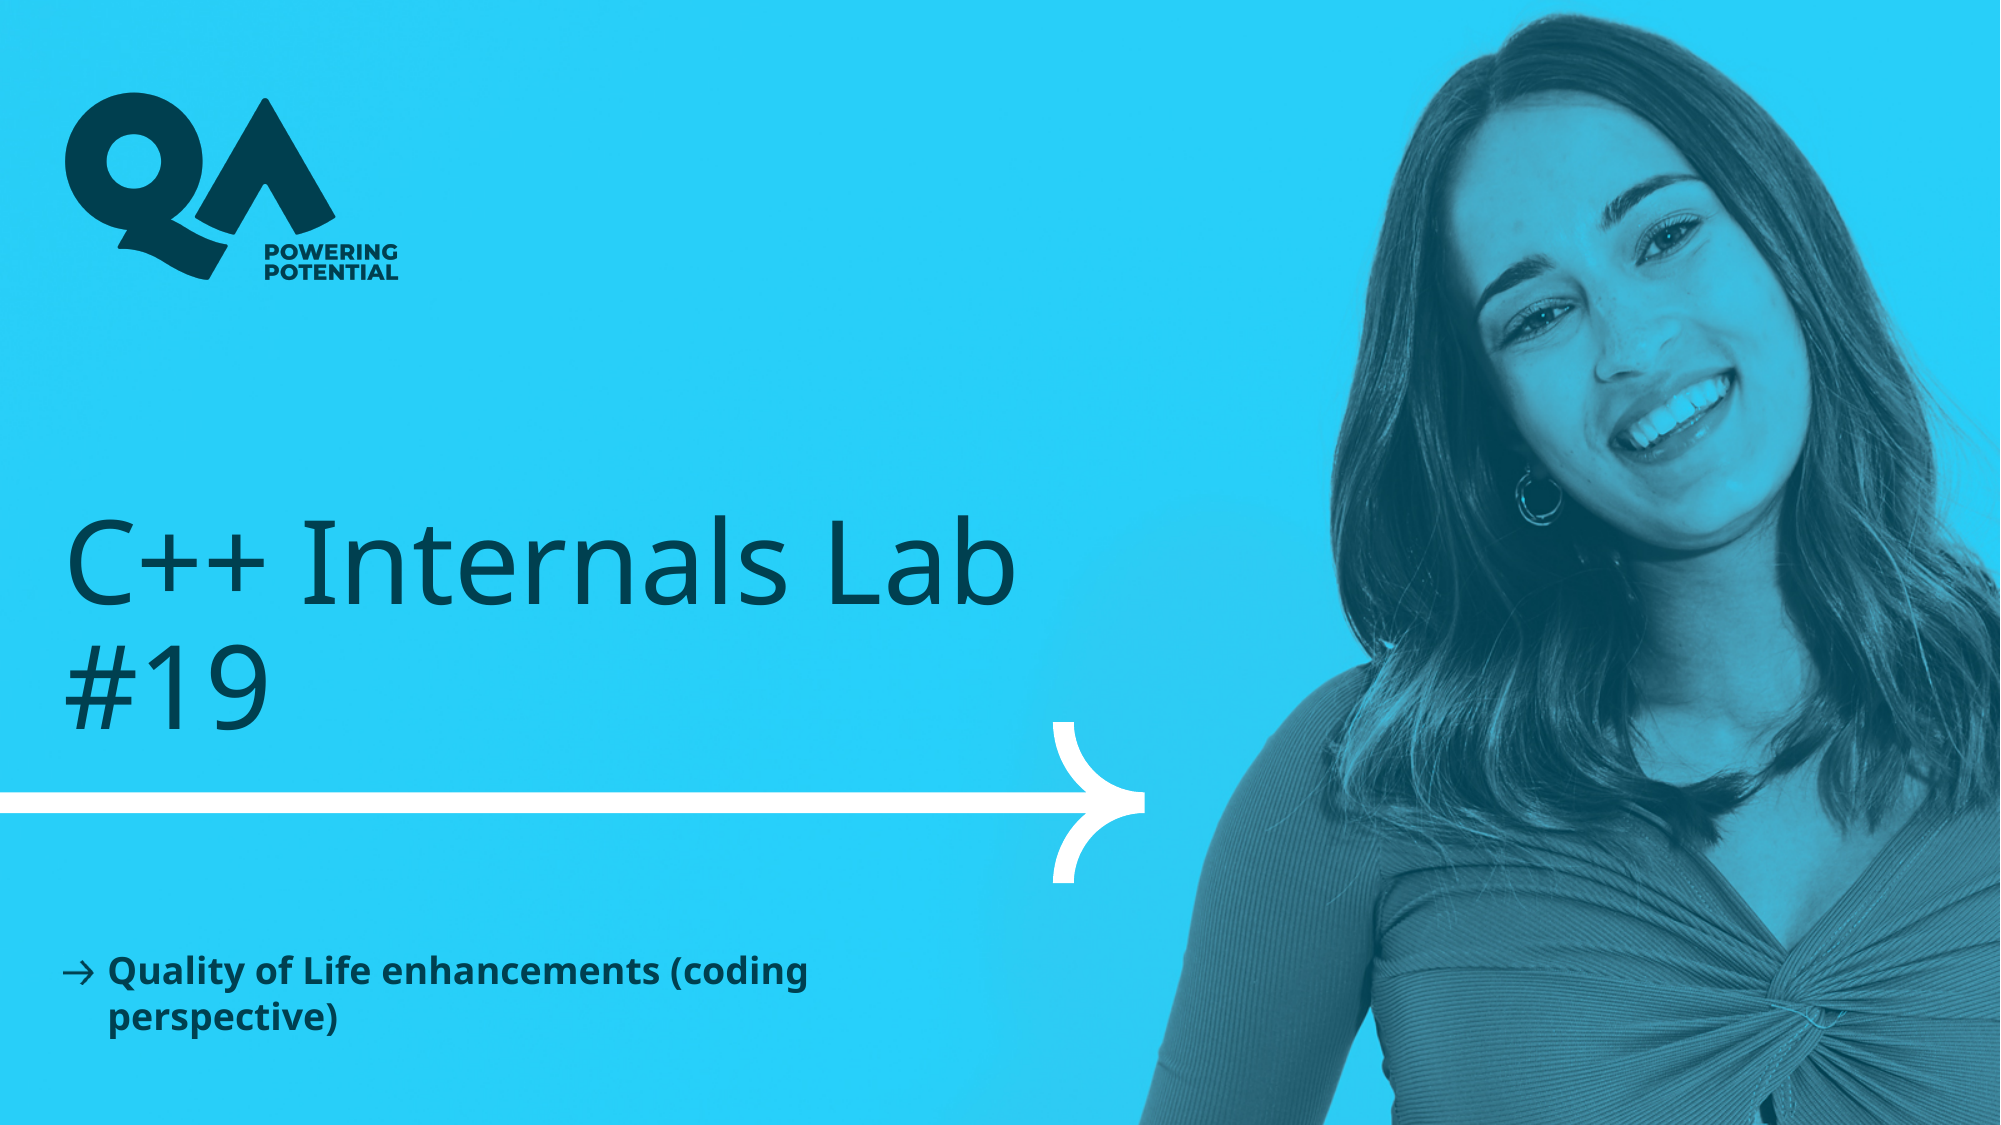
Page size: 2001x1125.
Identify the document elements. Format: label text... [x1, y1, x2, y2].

title C++ Internals Lab #19 [63, 379, 1123, 753]
picture [0, 0, 2000, 1125]
list Quality of Life enhancements (coding perspective) [63, 946, 987, 1063]
